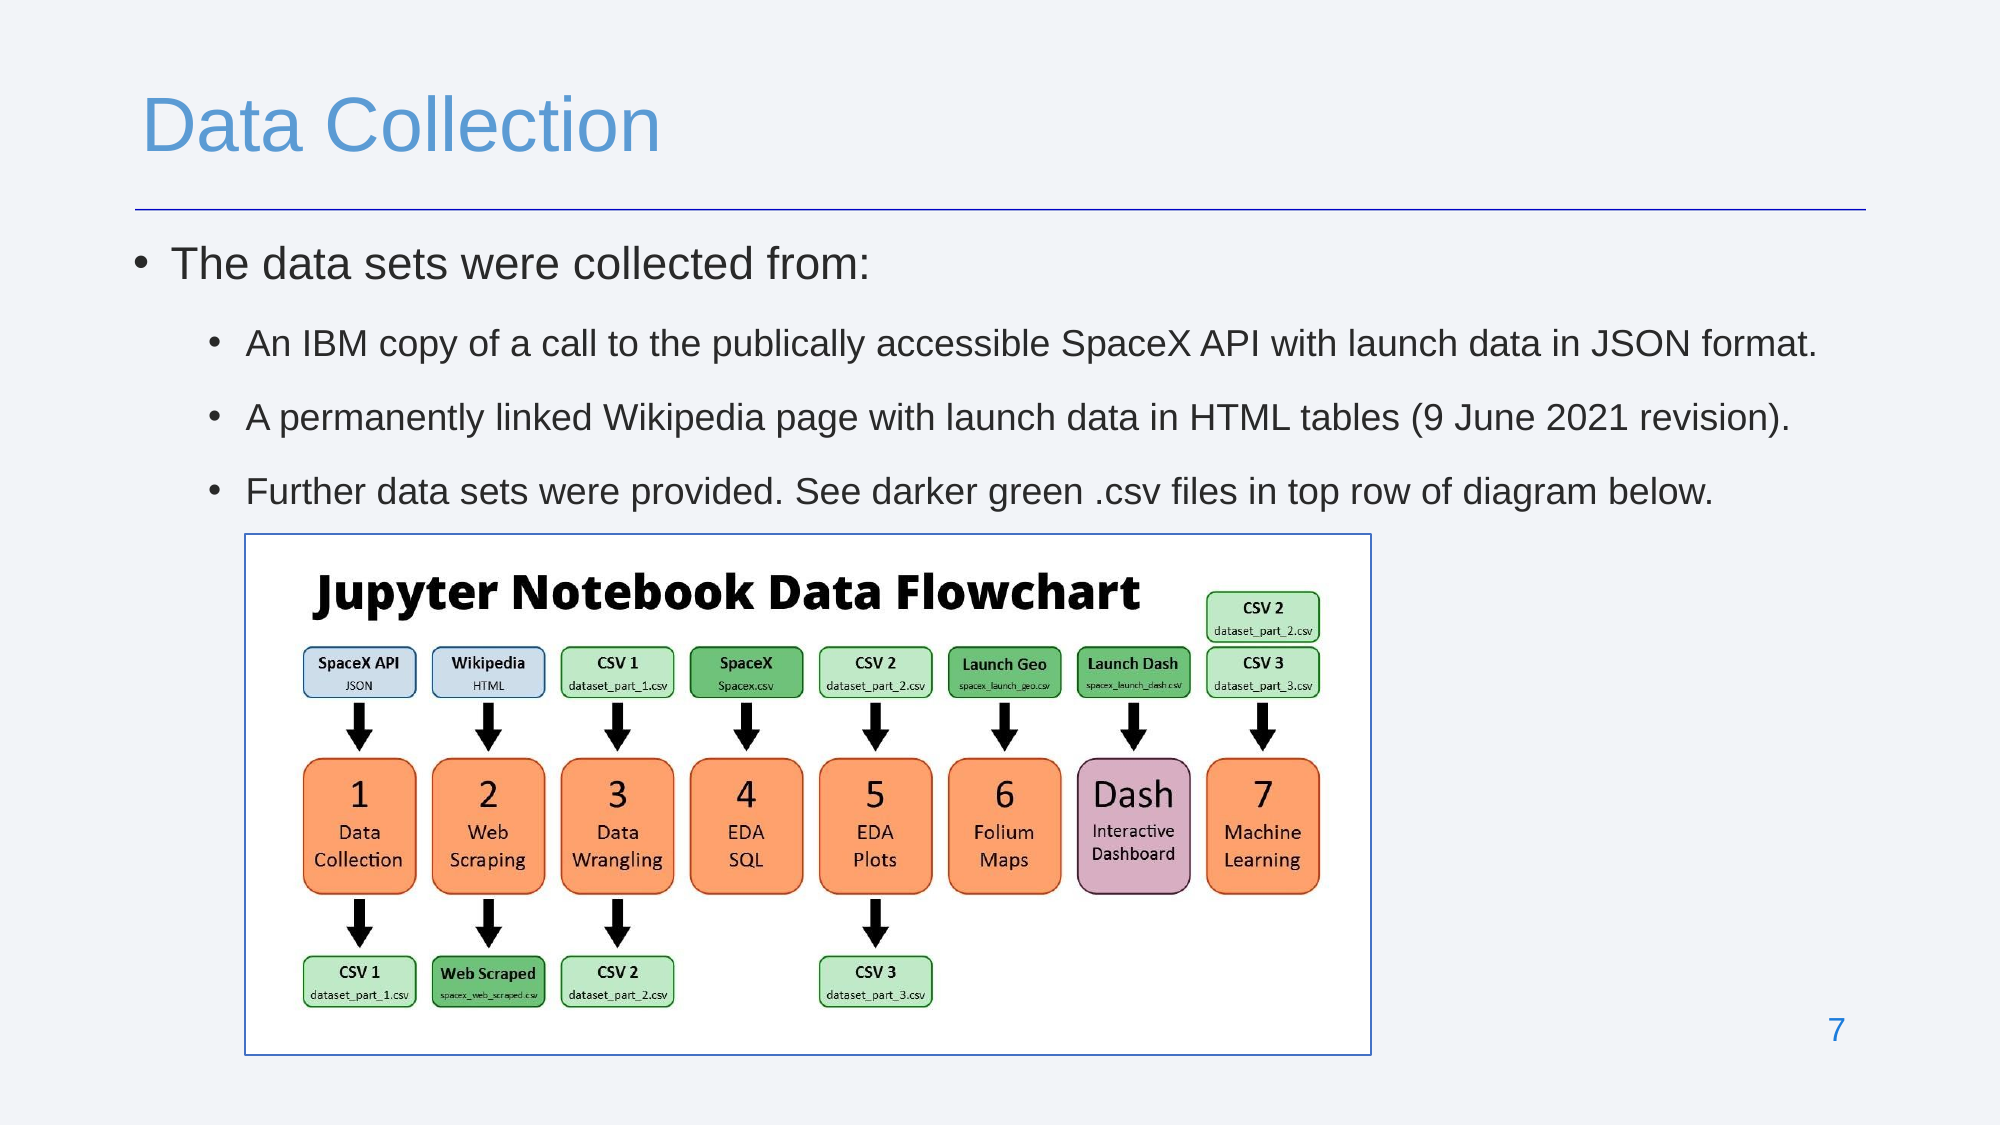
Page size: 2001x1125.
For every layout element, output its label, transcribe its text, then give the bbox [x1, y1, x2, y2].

title Data Collection [139, 72, 1820, 263]
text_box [244, 533, 1372, 1056]
slide_number ‹#› [1821, 1001, 1873, 1125]
picture [0, 0, 2000, 1125]
text_box The data sets were collected from: An IBM copy of a call to the publically accessible SpaceX API with launch data in JSON format. A permanently linked Wikipedia page with launch data in HTML tables (9 June 2021 revision). Further data sets were provided. See darker green .csv files in top row of diagram below. [131, 232, 1823, 512]
